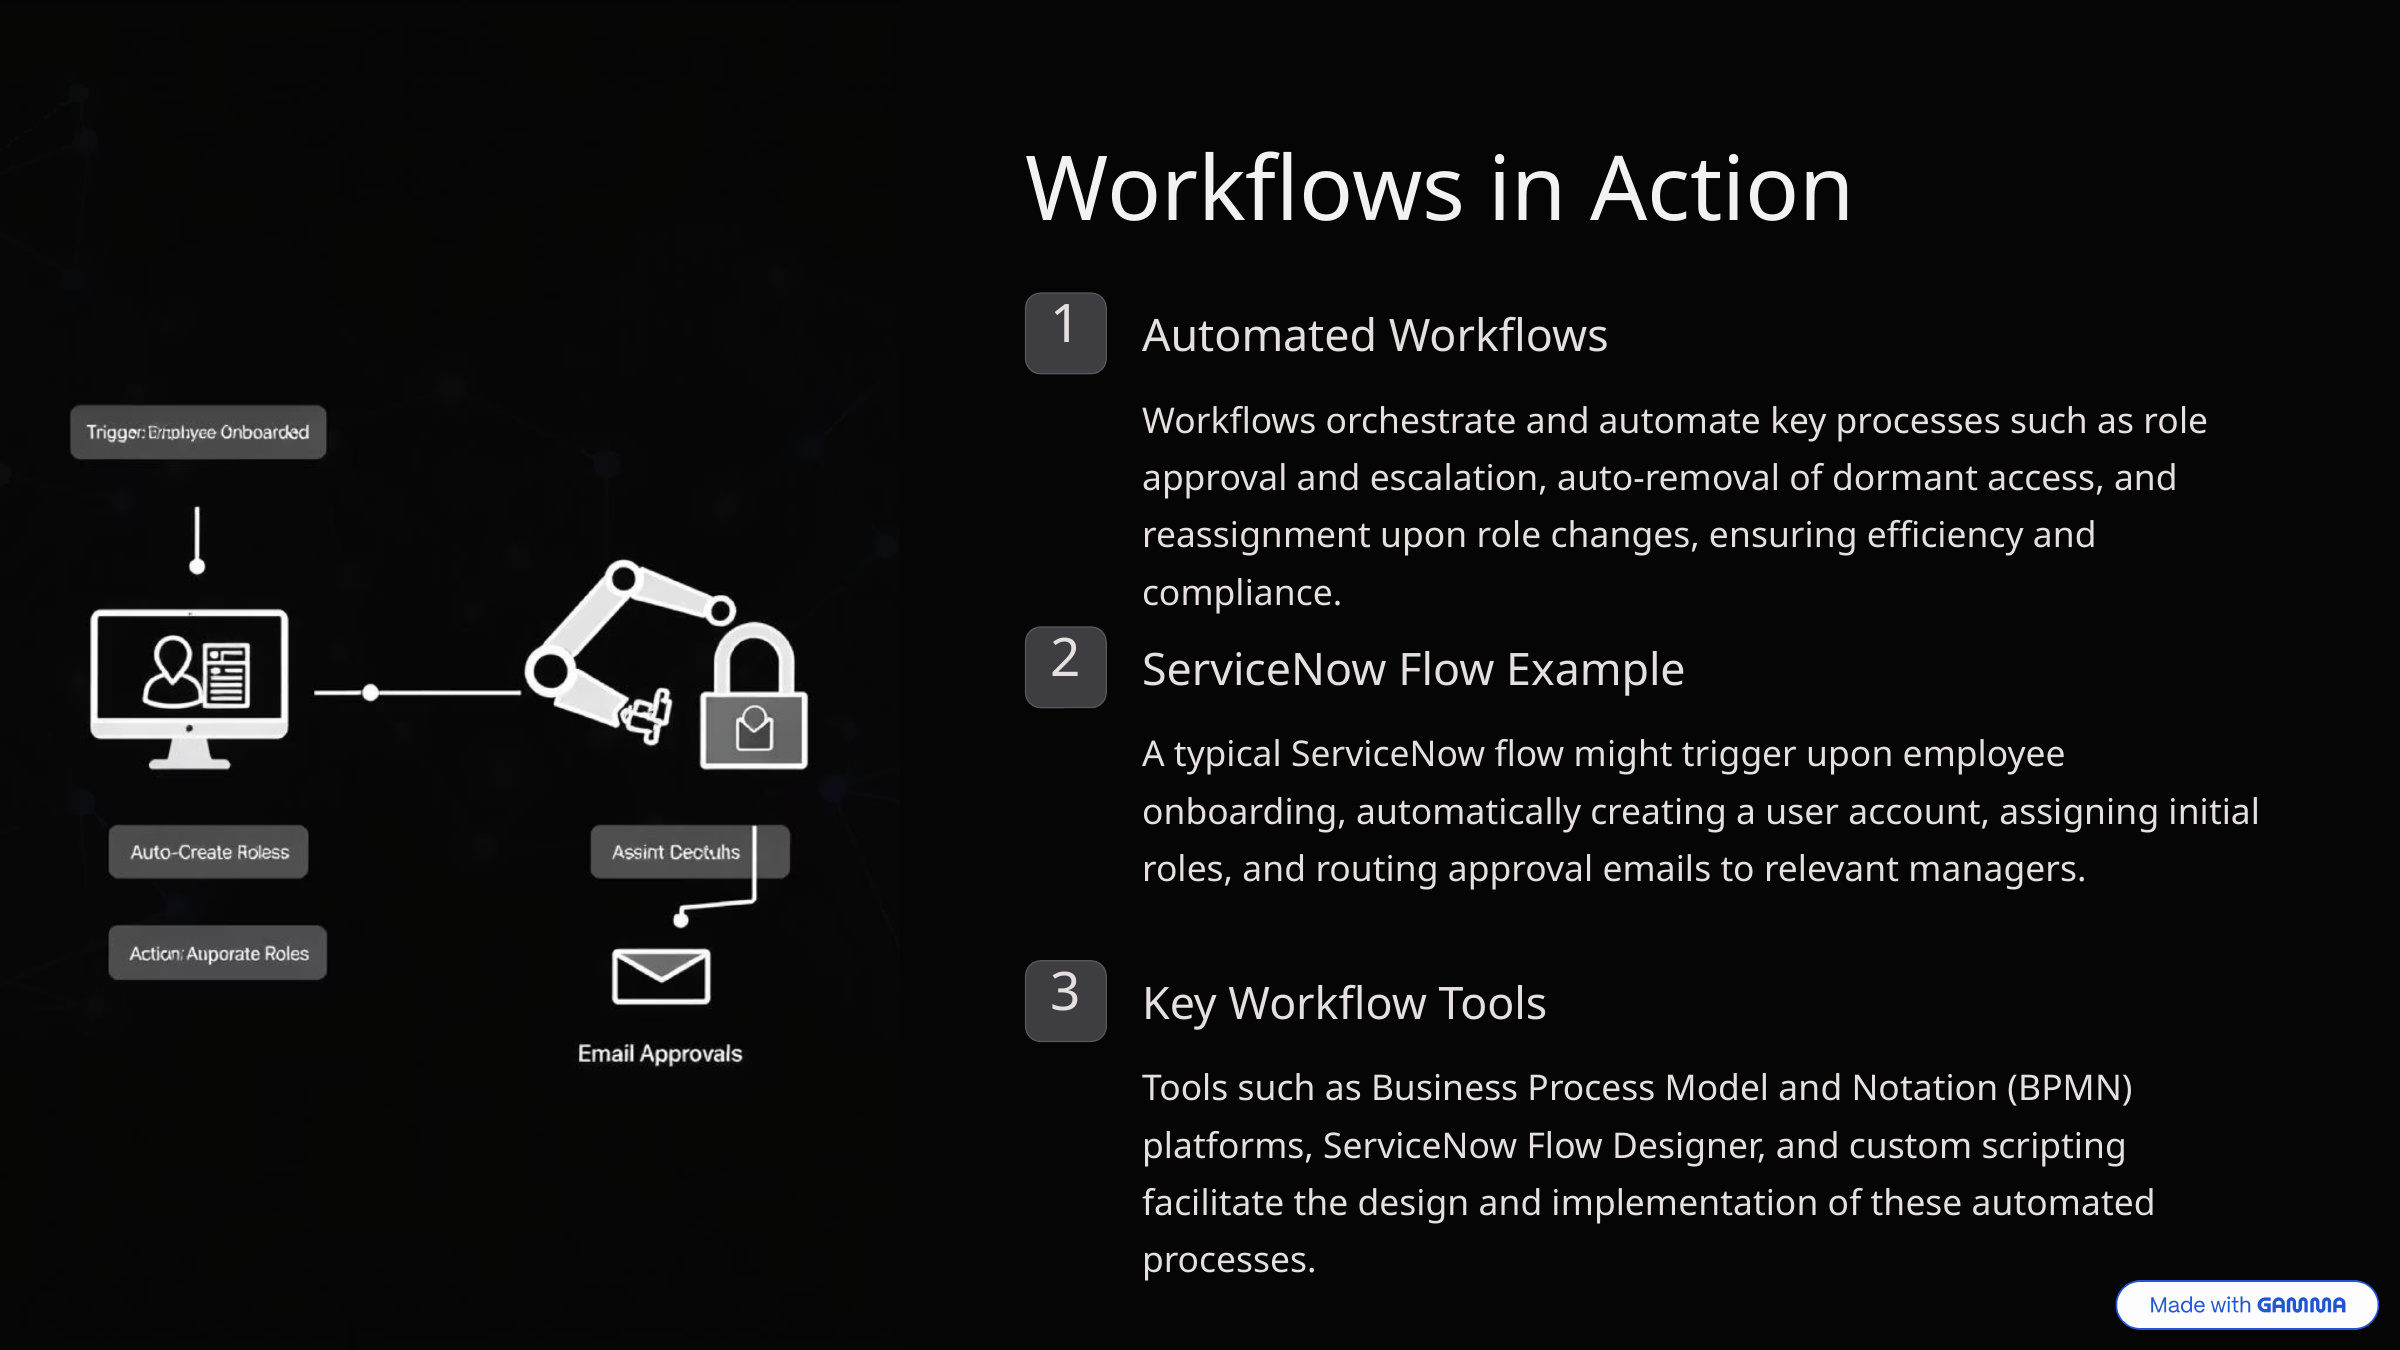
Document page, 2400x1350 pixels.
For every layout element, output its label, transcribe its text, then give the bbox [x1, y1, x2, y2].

text_box Workflows orchestrate and automate key processes such as role approval and escalation, auto-removal of dormant access, and reassignment upon role changes, ensuring efficiency and compliance. [1142, 382, 2275, 556]
text_box [1025, 293, 1107, 374]
text_box A typical ServiceNow flow might trigger upon employee onboarding, automatically creating a user account, assigning initial roles, and routing approval emails to relevant managers. [1142, 716, 2275, 889]
text_box Key Workflow Tools [1142, 973, 1591, 1030]
text_box [1025, 960, 1107, 1042]
text_box 2 [1039, 633, 1093, 701]
text_box Automated Workflows [1142, 305, 1630, 362]
picture [0, 0, 900, 1350]
text_box 1 [1039, 299, 1093, 367]
text_box Workflows in Action [1025, 127, 1923, 240]
text_box [1025, 626, 1107, 708]
text_box ServiceNow Flow Example [1142, 639, 1709, 696]
text_box Tools such as Business Process Model and Notation (BPMN) platforms, ServiceNow Flow Designer, and custom scripting facilitate the design and implementation of these automated processes. [1142, 1050, 2275, 1223]
text_box 3 [1039, 967, 1093, 1035]
picture [2106, 1271, 2389, 1339]
